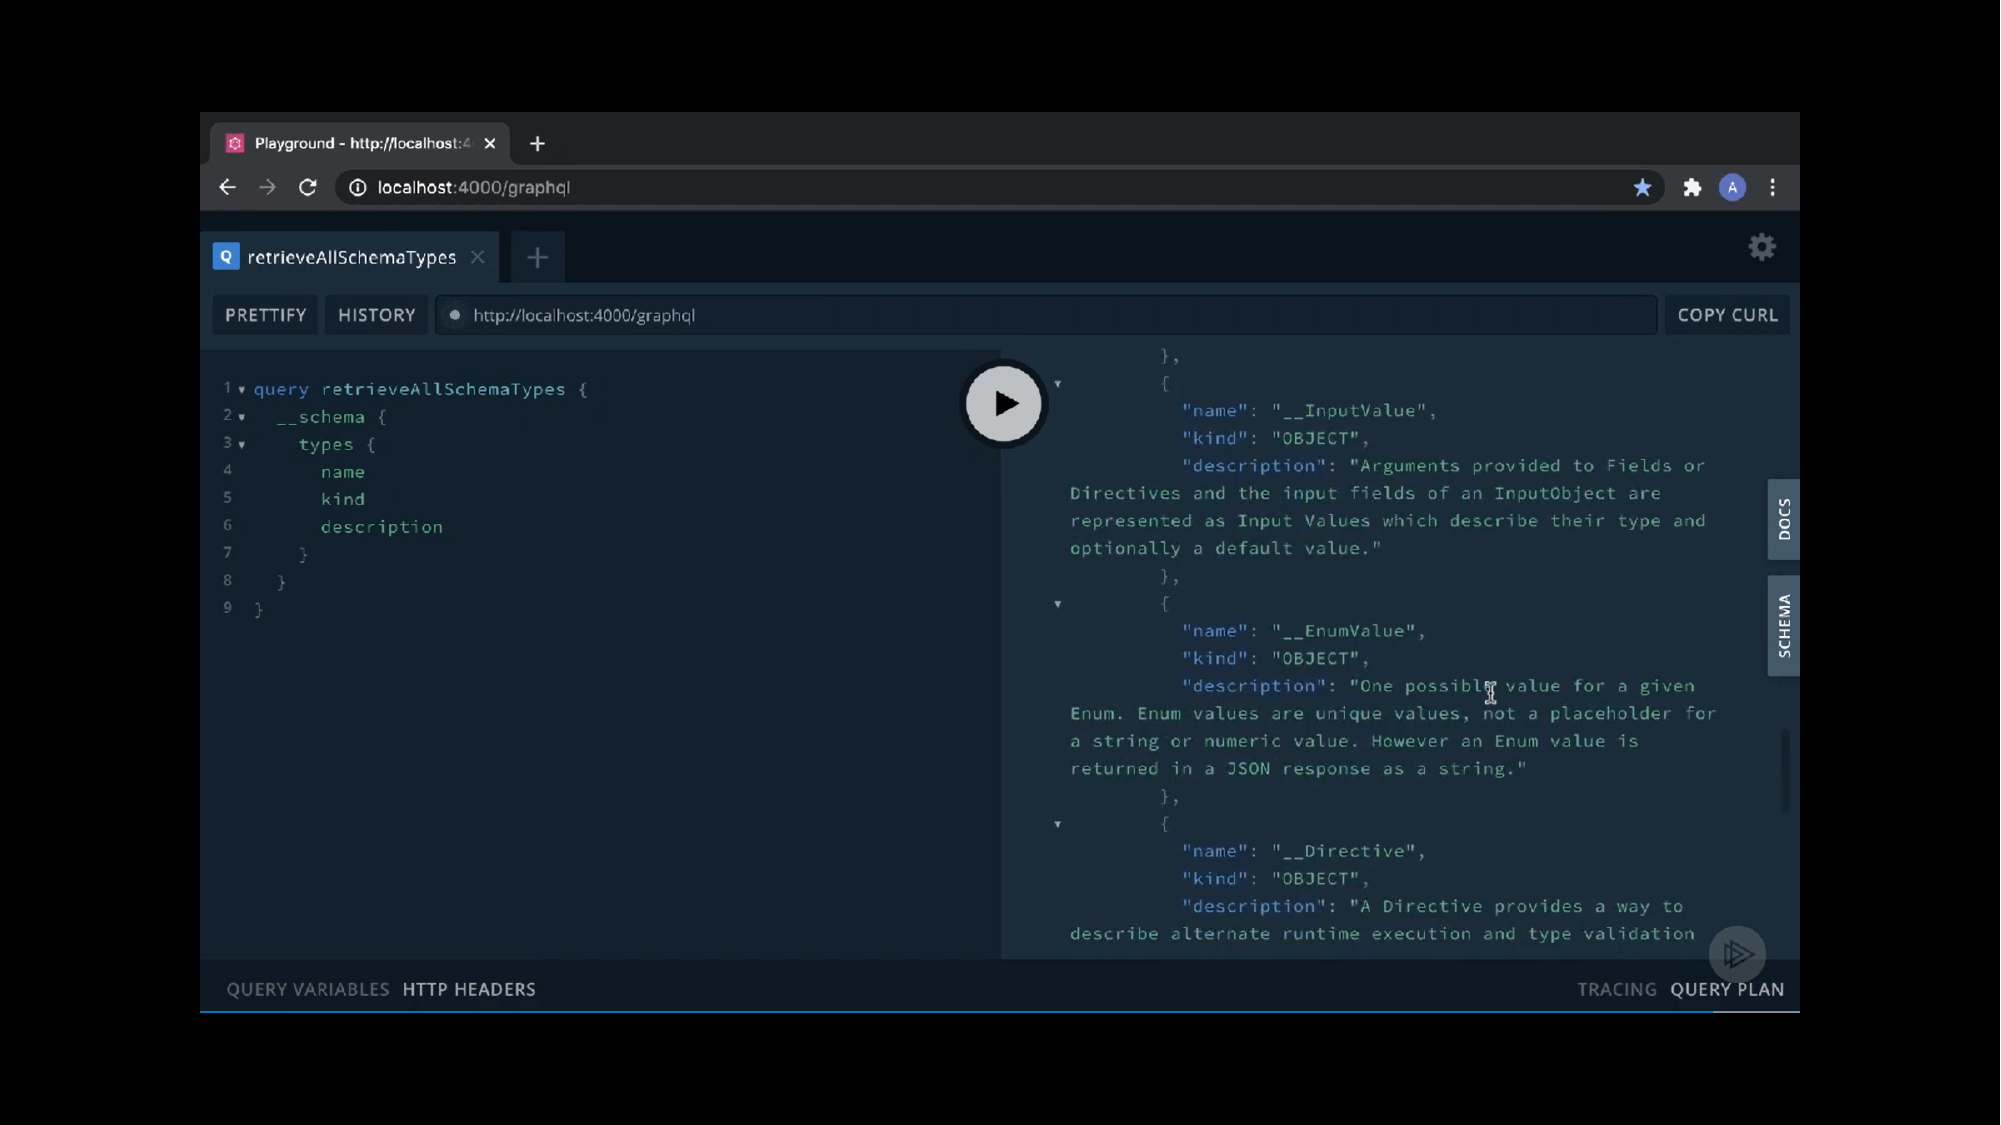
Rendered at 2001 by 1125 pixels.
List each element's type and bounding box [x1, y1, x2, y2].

picture [199, 112, 1800, 1013]
